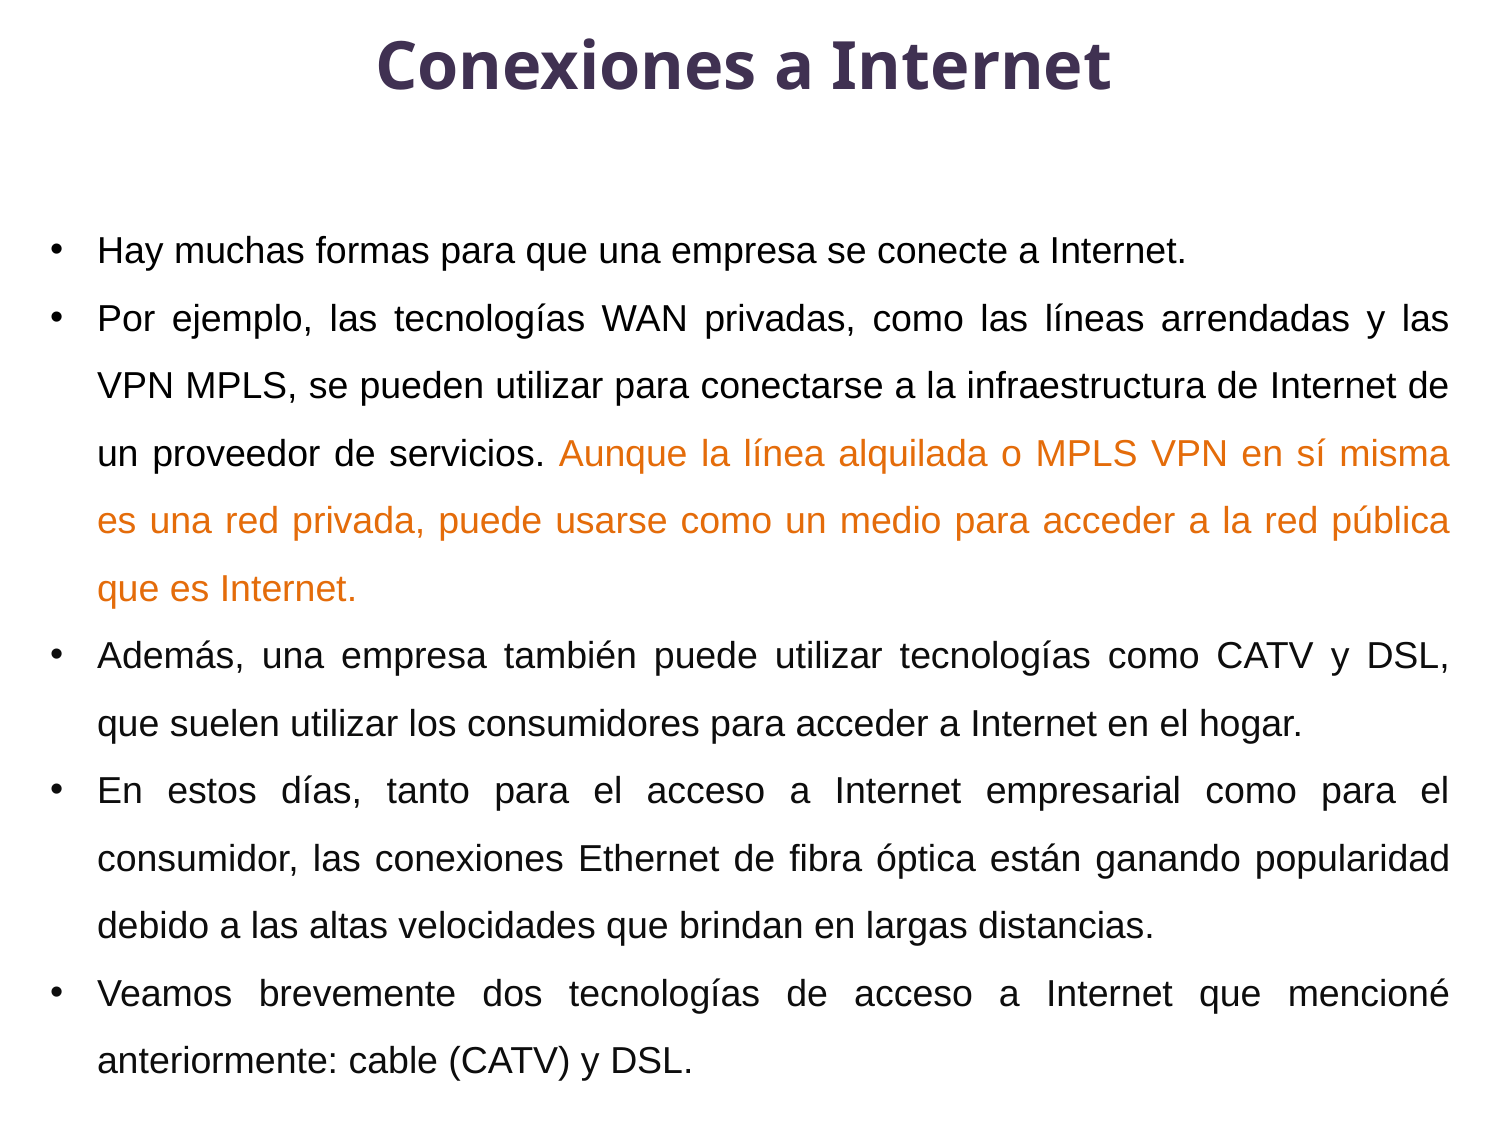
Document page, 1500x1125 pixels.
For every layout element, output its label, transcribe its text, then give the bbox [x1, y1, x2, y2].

text_box Conexiones a Internet [125, 15, 1363, 111]
text_box Hay muchas formas para que una empresa se conecte a Internet. Por ejemplo, las tecnologías WAN privadas, como las líneas arrendadas y las VPN MPLS, se pueden utilizar para conectarse a la infraestructura de Internet de un proveedor de servicios. Aunque la línea alquilada o MPLS VPN en sí misma es una red privada, puede usarse como un medio para acceder a la red pública que es Internet. Además, una empresa también puede utilizar tecnologías como CATV y DSL, que suelen utilizar los consumidores para acceder a Internet en el hogar. En estos días, tanto para el acceso a Internet empresarial como para el consumidor, las conexiones Ethernet de fibra óptica están ganando popularidad debido a las altas velocidades que brindan en largas distancias. Veamos brevemente dos tecnologías de acceso a Internet que mencioné anteriormente: cable (CATV) y DSL. [35, 196, 1465, 1125]
